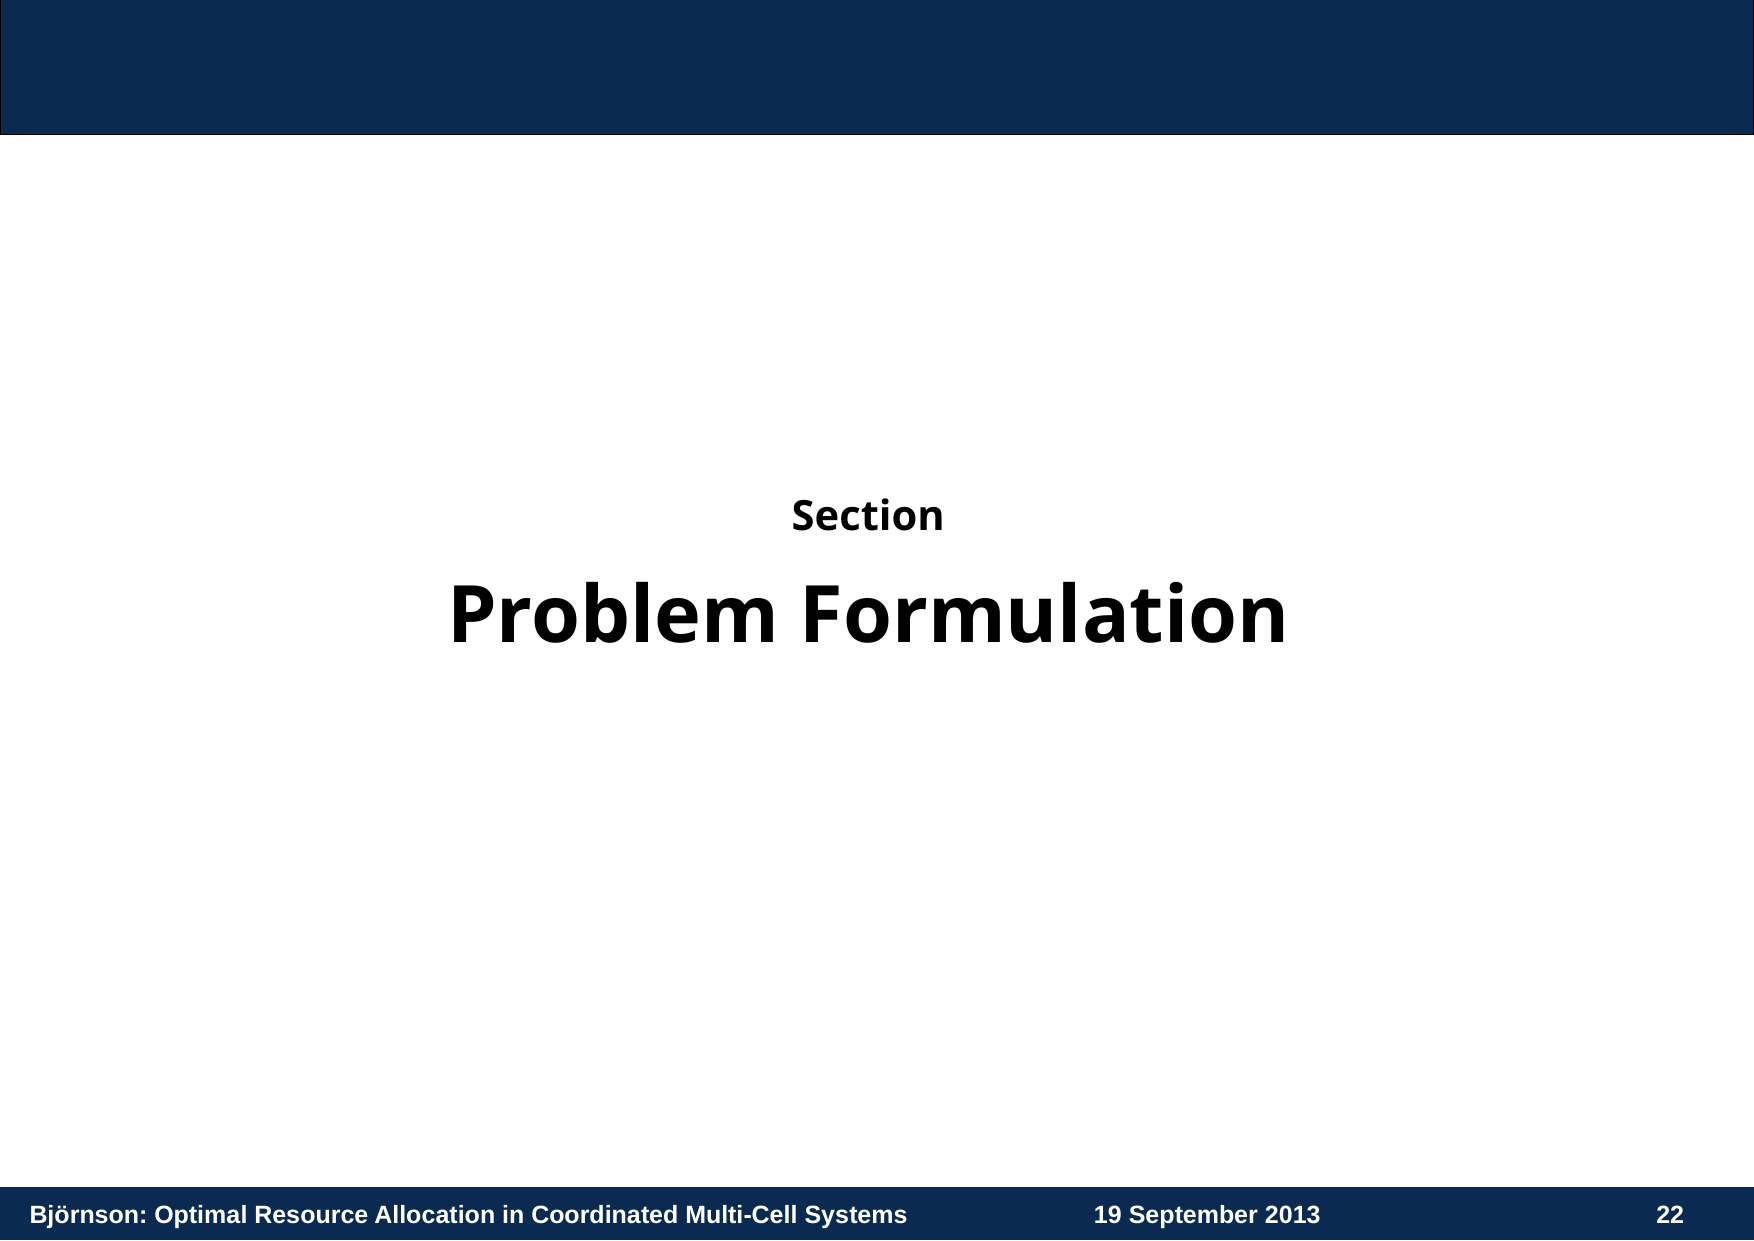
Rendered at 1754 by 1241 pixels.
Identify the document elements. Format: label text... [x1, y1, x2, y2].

slide_number Björnson: Optimal Resource Allocation in Coordinated Multi-Cell Systems [14, 1180, 829, 1241]
text_box Section Problem Formulation [0, 385, 1754, 762]
footer 19 September 2013 [829, 1180, 1586, 1241]
slide_number 22 [1627, 1180, 1714, 1241]
